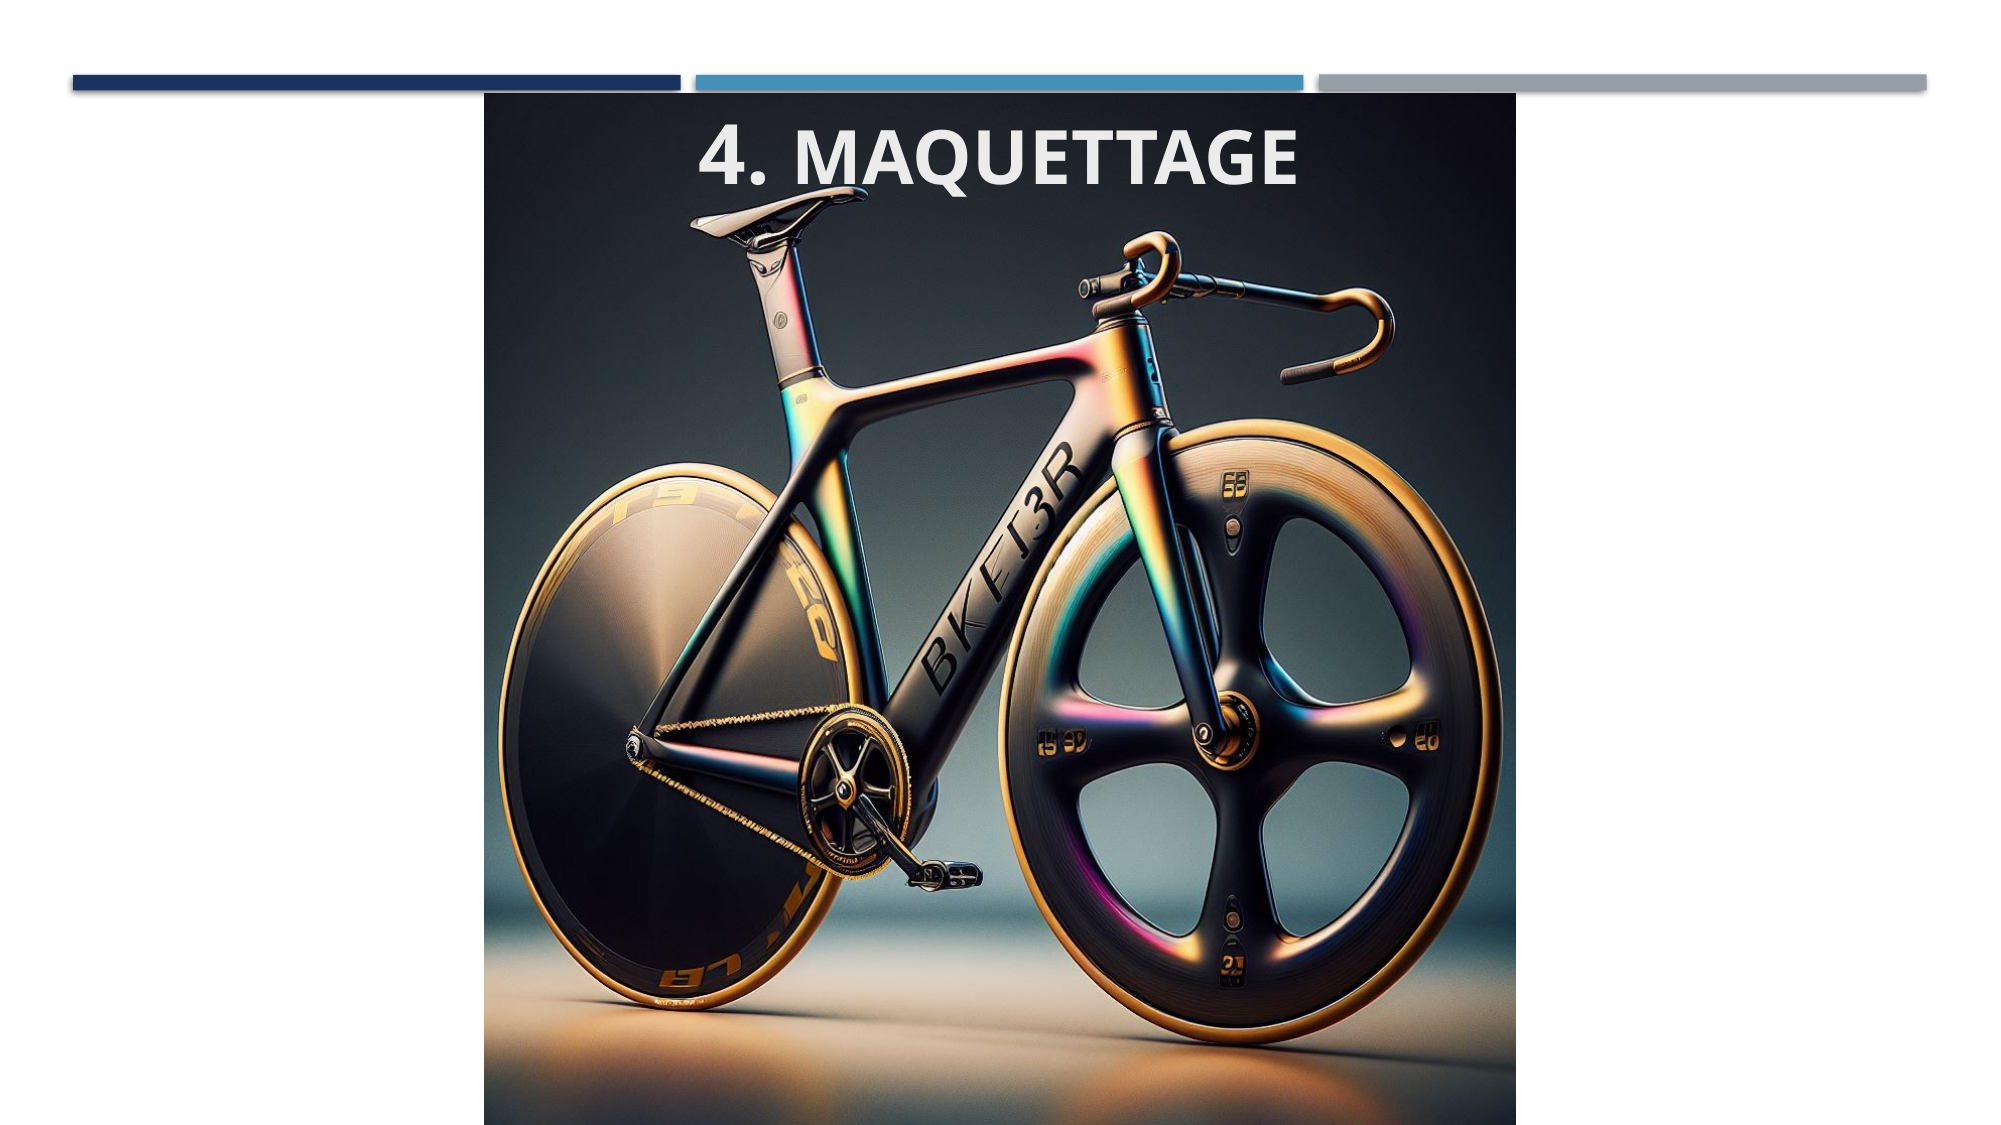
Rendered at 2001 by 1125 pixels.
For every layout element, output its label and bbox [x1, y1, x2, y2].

picture [483, 93, 1517, 1125]
